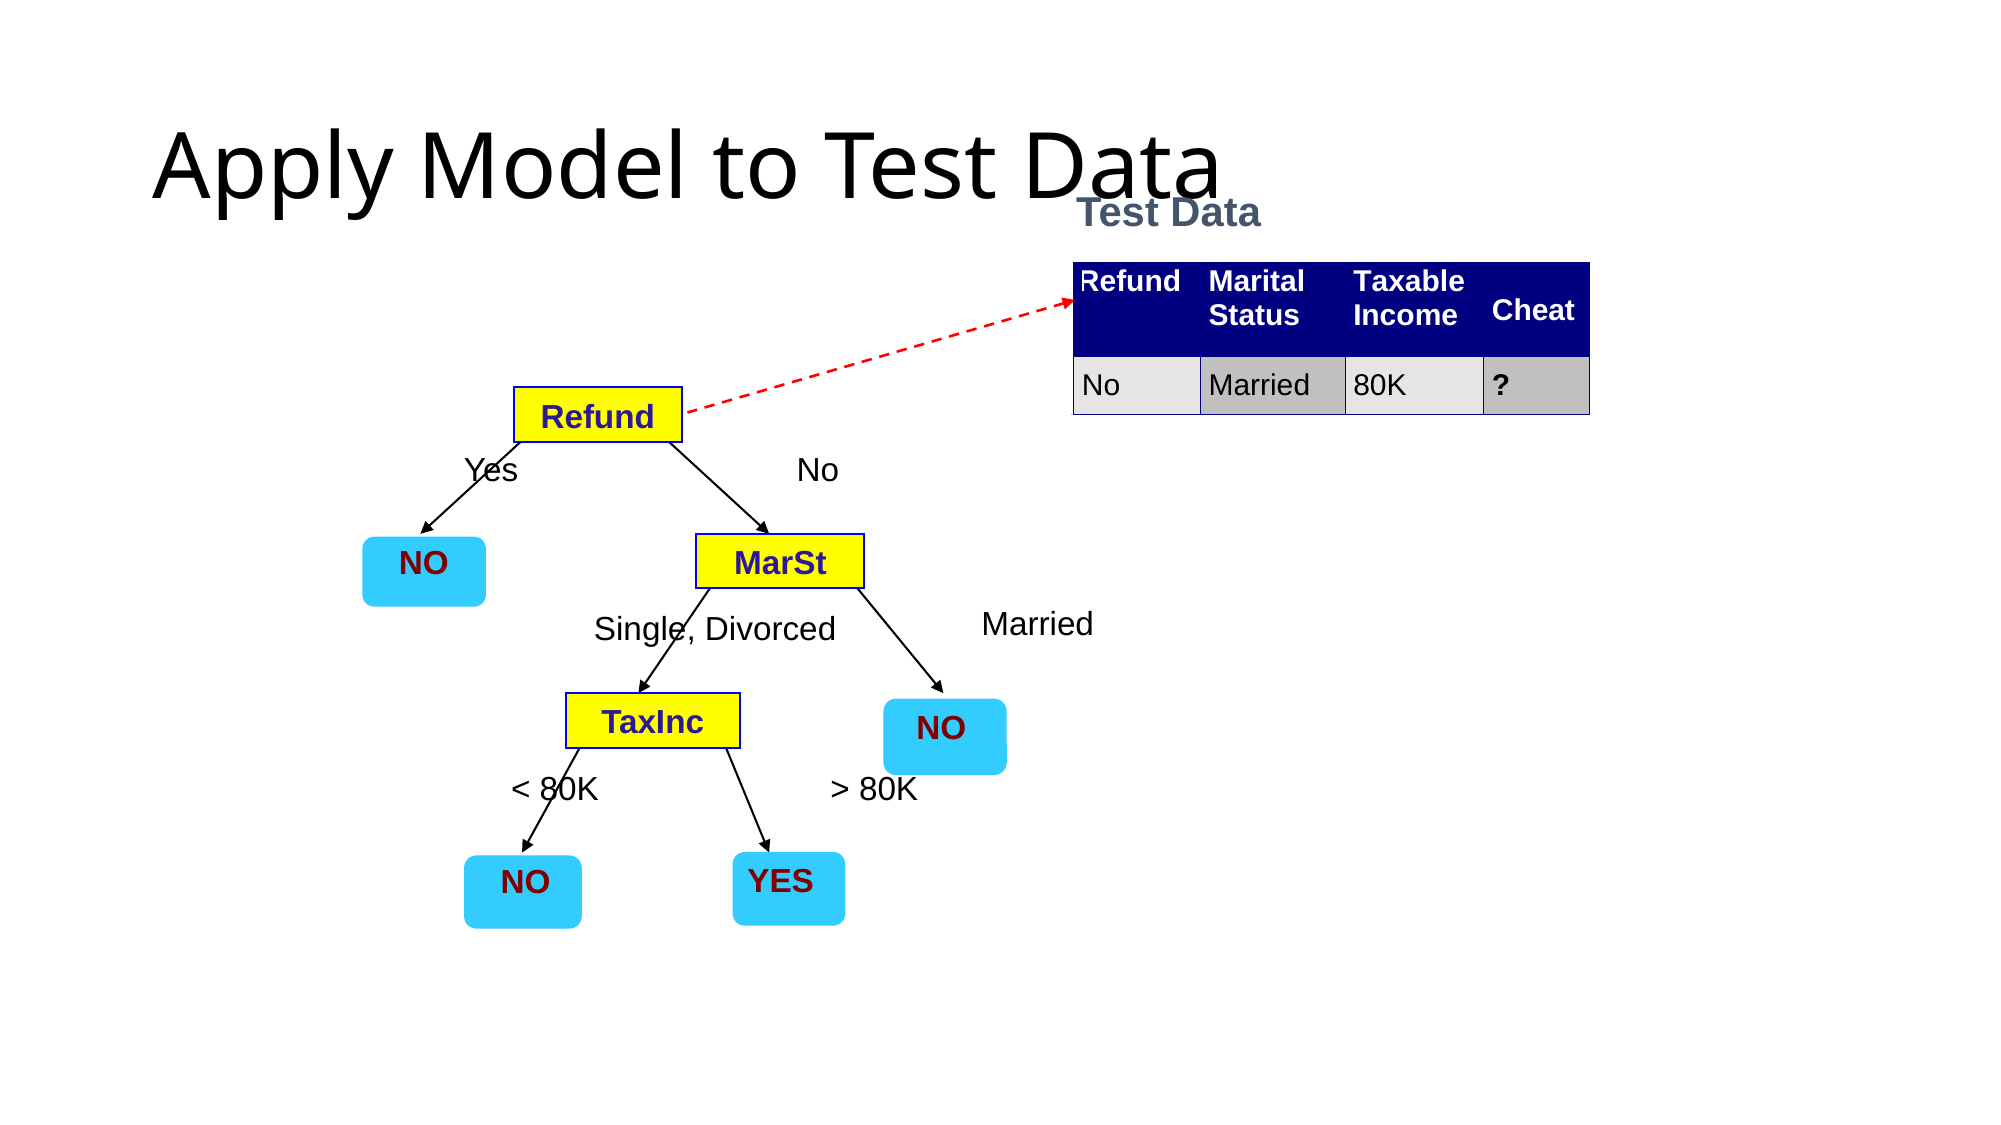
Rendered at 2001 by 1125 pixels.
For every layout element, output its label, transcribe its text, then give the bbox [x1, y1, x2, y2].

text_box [1062, 262, 1611, 449]
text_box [362, 387, 1063, 929]
text_box Test Data [1037, 187, 1300, 243]
title Apply Model to Test Data [137, 59, 1863, 278]
